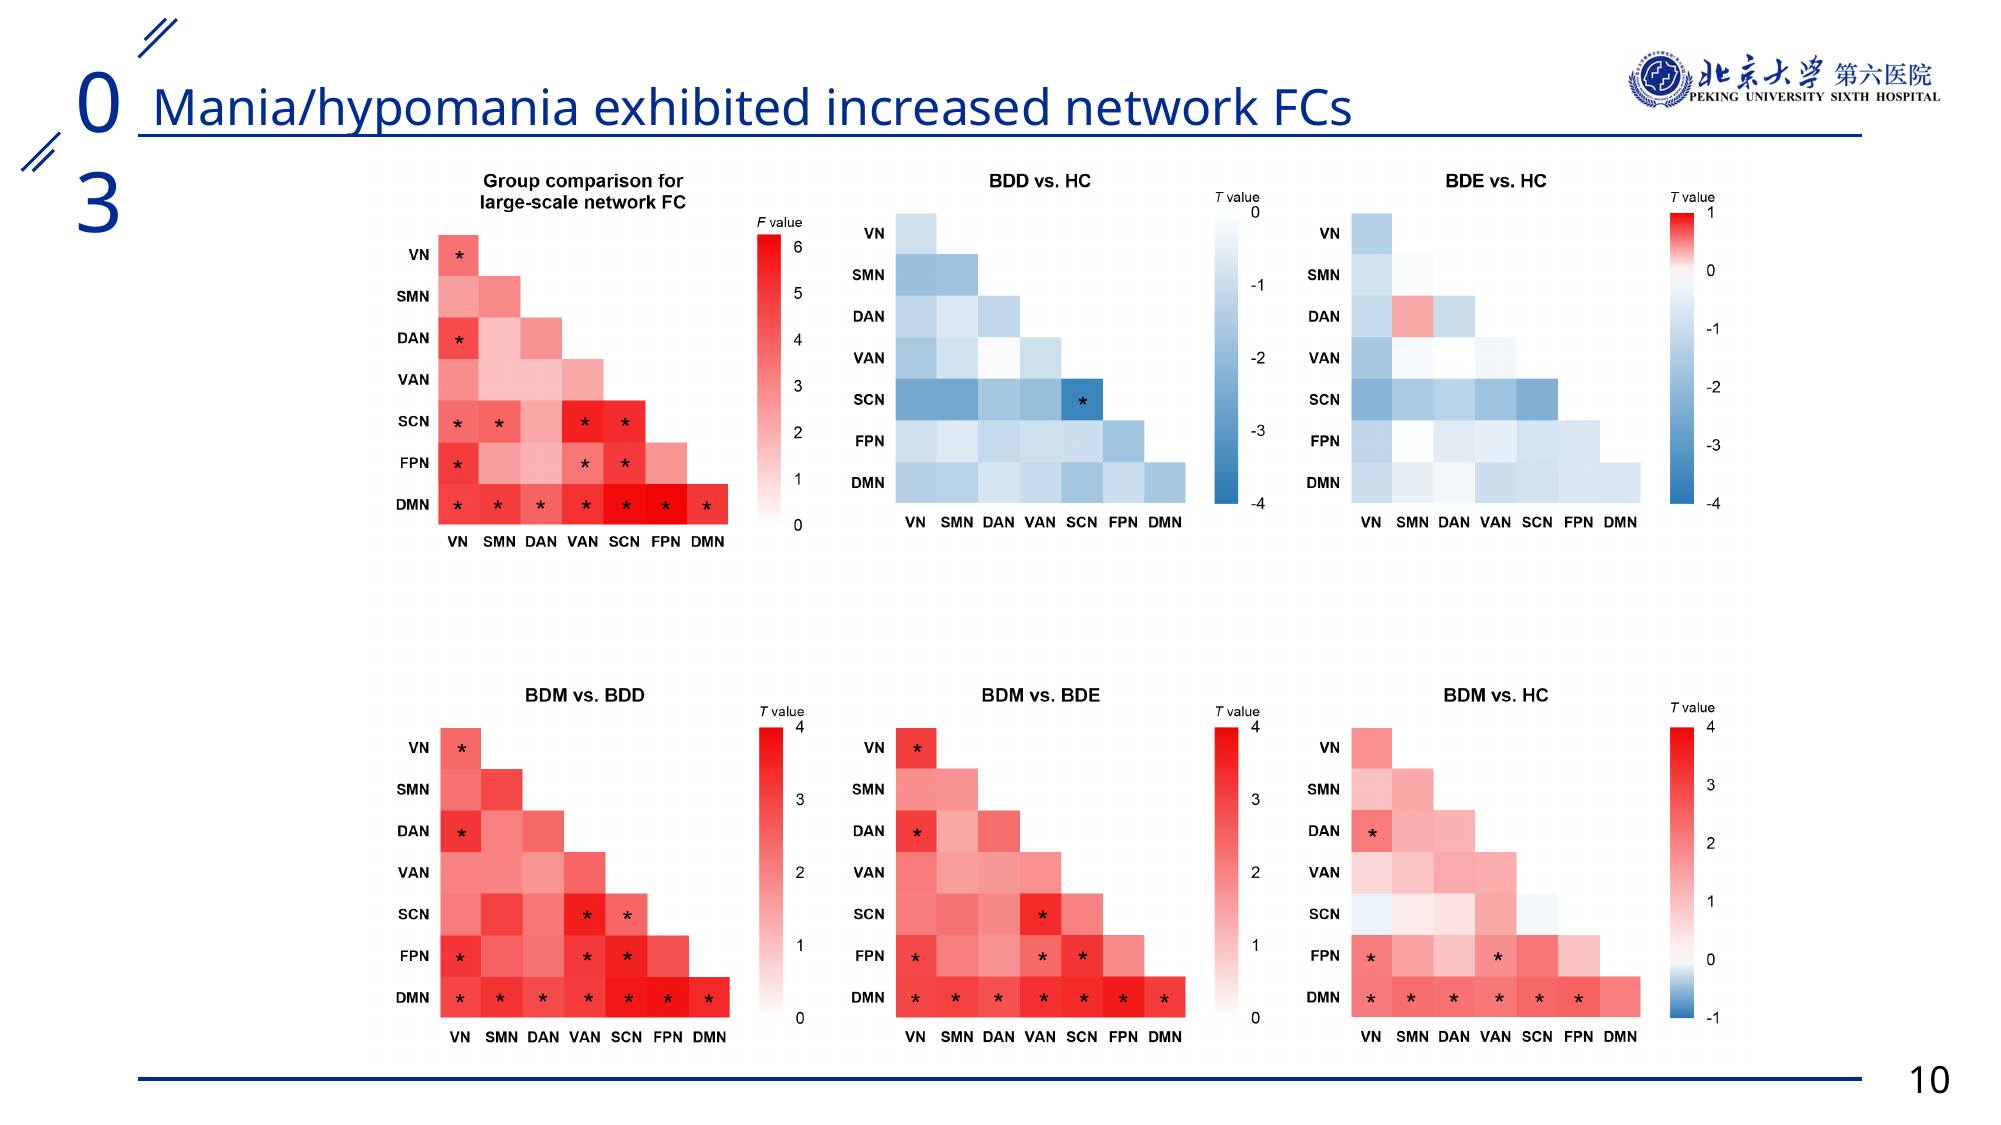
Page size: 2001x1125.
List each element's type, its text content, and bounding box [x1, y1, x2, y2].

picture [365, 137, 1754, 1077]
picture [1626, 43, 1948, 114]
text_box Mania/hypomania exhibited increased network FCs [138, 56, 1597, 143]
slide_number 10 [1515, 1048, 1966, 1109]
